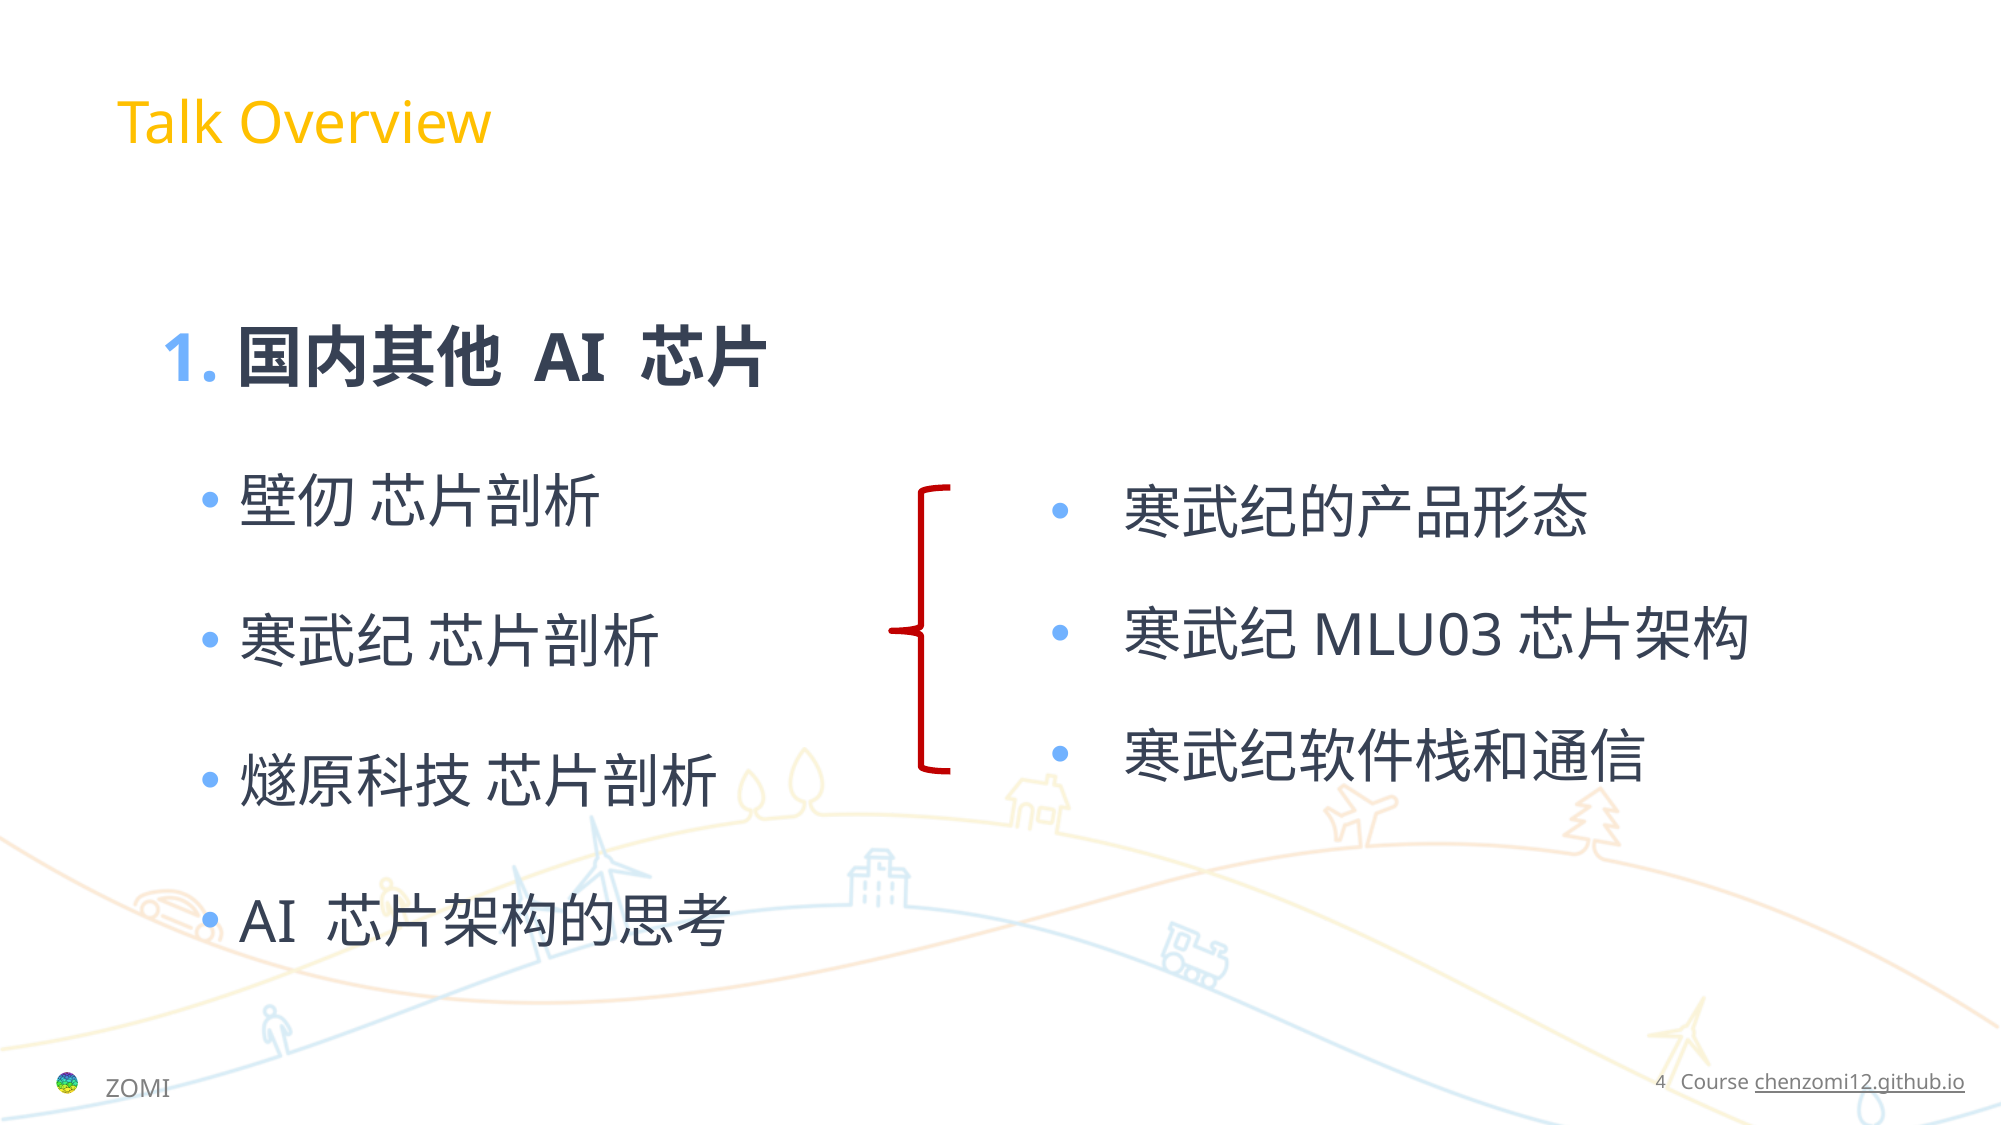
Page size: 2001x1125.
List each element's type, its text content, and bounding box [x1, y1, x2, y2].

text_box 国内其他 AI 芯片 壁仞 芯片剖析 寒武纪 芯片剖析 燧原科技 芯片剖析 AI 芯片架构的思考 [146, 172, 906, 1017]
text_box [890, 486, 951, 773]
list 寒武纪的产品形态 寒武纪MLU03芯片架构 寒武纪软件栈和通信 [1035, 243, 1863, 986]
picture [57, 1073, 77, 1093]
title Talk Overview [102, 78, 1900, 175]
